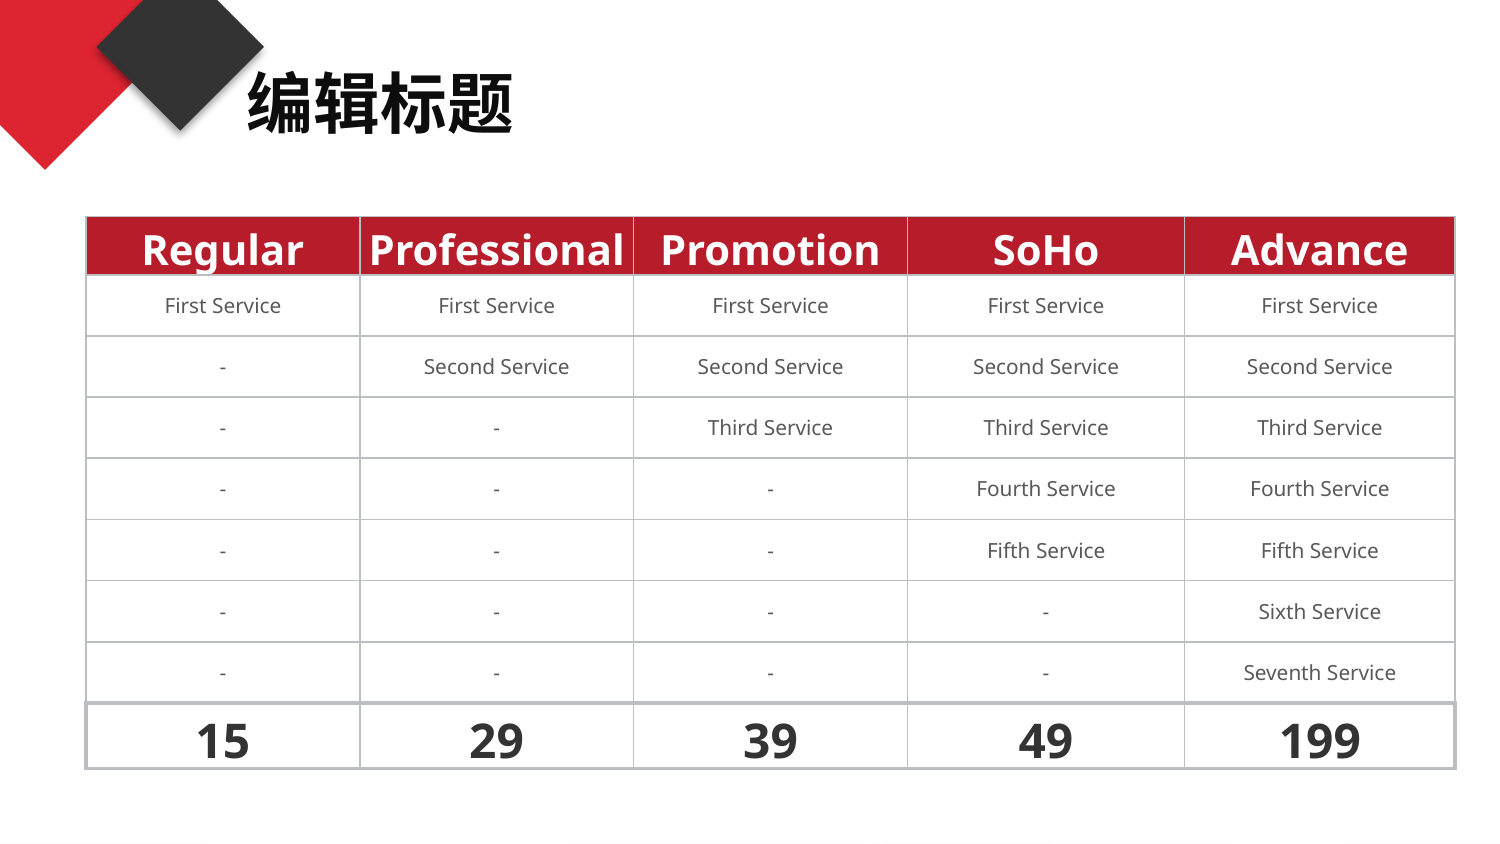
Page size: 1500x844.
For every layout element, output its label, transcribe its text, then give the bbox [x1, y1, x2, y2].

table_cell Fourth Service [1185, 459, 1454, 519]
table_cell Seventh Service [1185, 643, 1454, 701]
table_cell First Service [87, 276, 359, 335]
table_header Regular [87, 217, 359, 274]
table_header SoHo [908, 217, 1184, 274]
table_cell 15 [88, 705, 359, 767]
table_header Promotion [634, 217, 907, 274]
table_header Professional [361, 217, 633, 274]
table_cell 49 [908, 705, 1184, 767]
table_cell - [87, 581, 359, 641]
table_cell - [634, 643, 907, 701]
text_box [0, 0, 265, 171]
table_cell - [634, 520, 907, 580]
table_cell - [361, 459, 633, 519]
table_cell - [87, 398, 359, 457]
table_cell Second Service [1185, 337, 1454, 396]
table_cell First Service [908, 276, 1184, 335]
table_cell Sixth Service [1185, 581, 1454, 641]
table_cell - [908, 581, 1184, 641]
table_cell Third Service [1185, 398, 1454, 457]
text_box 编辑标题 [269, 54, 529, 149]
table_cell - [634, 459, 907, 519]
table_cell 29 [361, 705, 633, 767]
table_cell Fifth Service [1185, 520, 1454, 580]
table_cell - [87, 520, 359, 580]
table_cell Second Service [908, 337, 1184, 396]
table_cell First Service [634, 276, 907, 335]
table_cell Fourth Service [908, 459, 1184, 519]
table_cell - [87, 337, 359, 396]
table_cell Third Service [634, 398, 907, 457]
table_cell 39 [634, 705, 907, 767]
table_header Advance [1185, 217, 1454, 274]
table_cell - [908, 643, 1184, 701]
table_cell First Service [1185, 276, 1454, 335]
table_cell - [87, 643, 359, 701]
table_cell - [634, 581, 907, 641]
table_cell - [361, 520, 633, 580]
table_cell - [361, 398, 633, 457]
table_cell 199 [1185, 705, 1453, 767]
table_cell Third Service [908, 398, 1184, 457]
table_cell - [361, 581, 633, 641]
table_cell Second Service [634, 337, 907, 396]
table_cell - [87, 459, 359, 519]
table_cell First Service [361, 276, 633, 335]
table_cell - [361, 643, 633, 701]
table_cell Second Service [361, 337, 633, 396]
table_cell Fifth Service [908, 520, 1184, 580]
